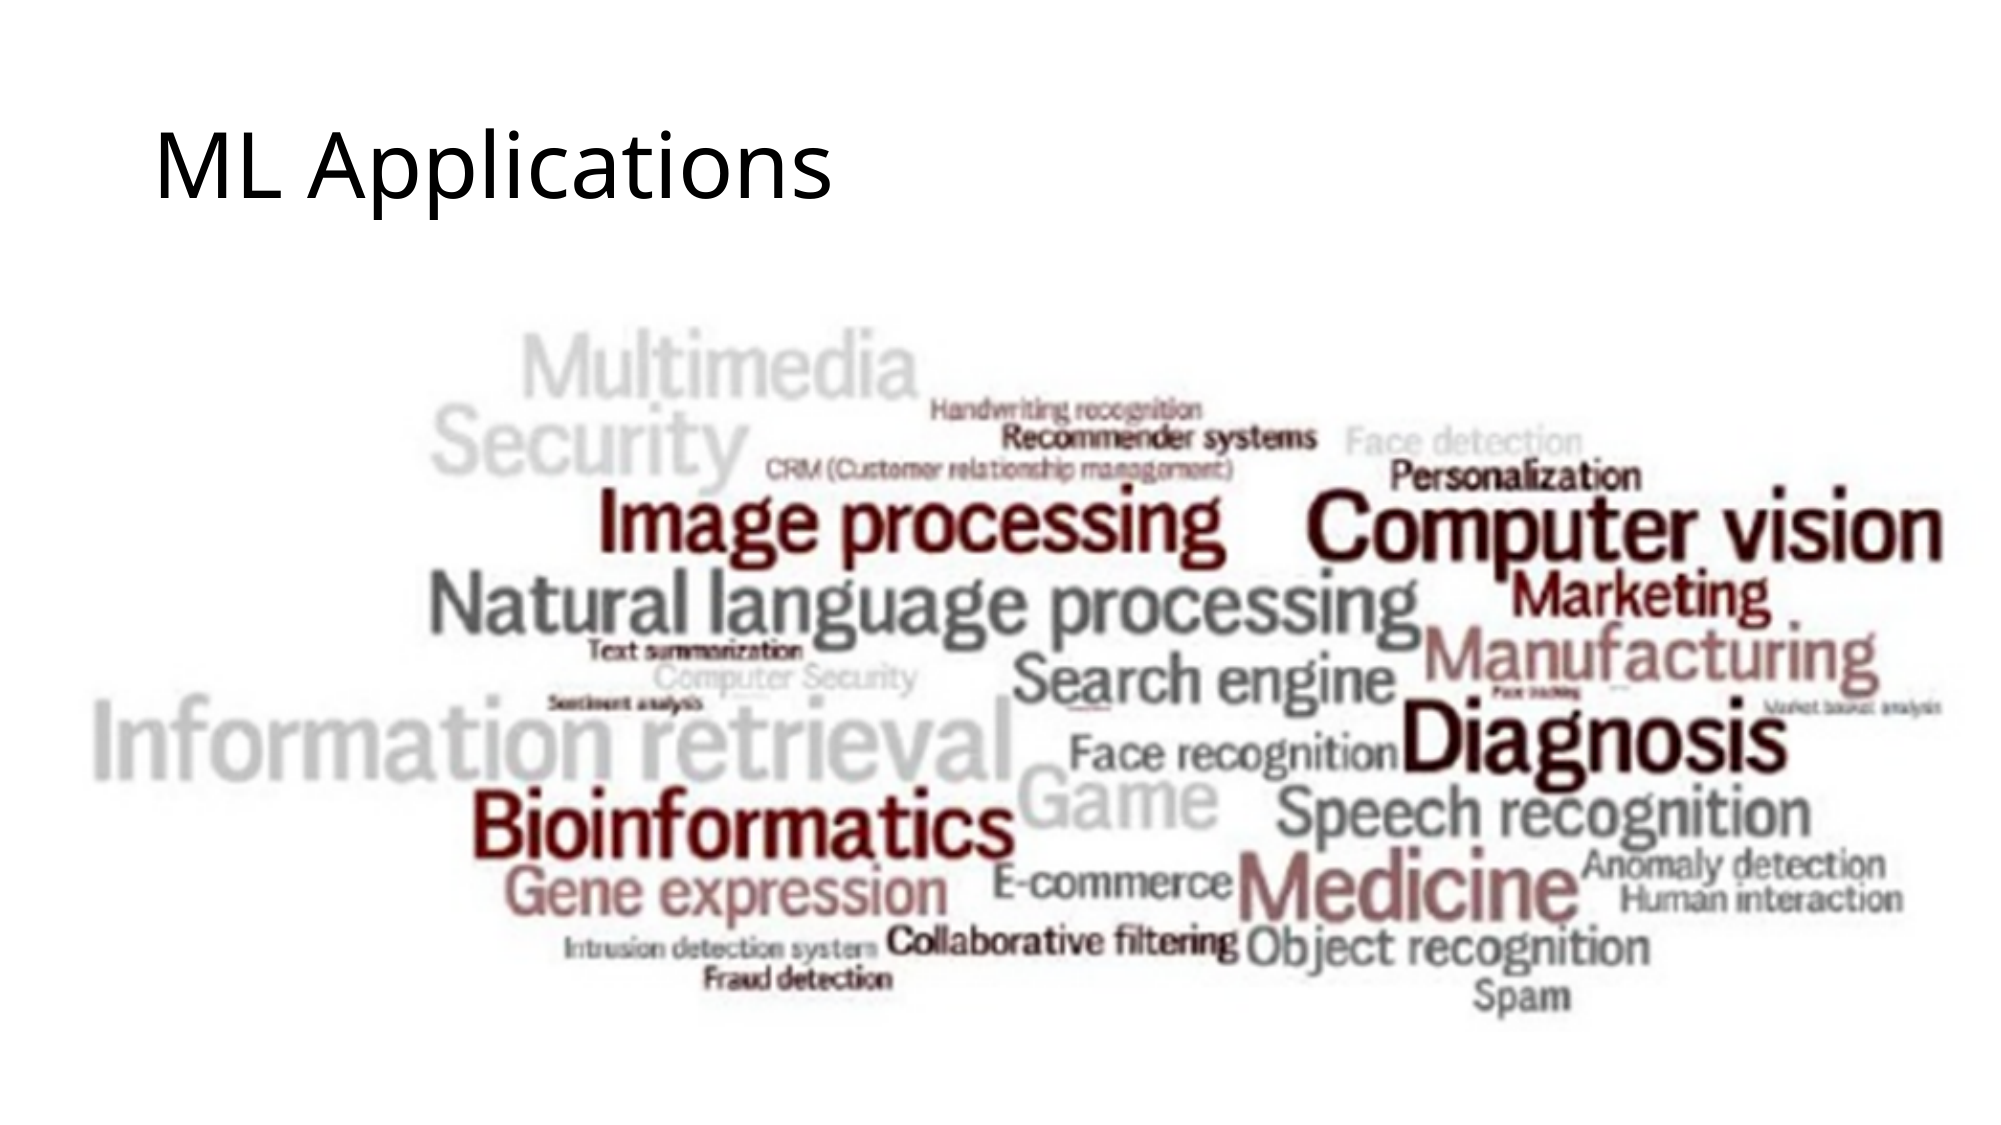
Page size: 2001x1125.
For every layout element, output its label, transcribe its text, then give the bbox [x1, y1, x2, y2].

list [37, 256, 1993, 1032]
title ML Applications [137, 59, 1863, 256]
